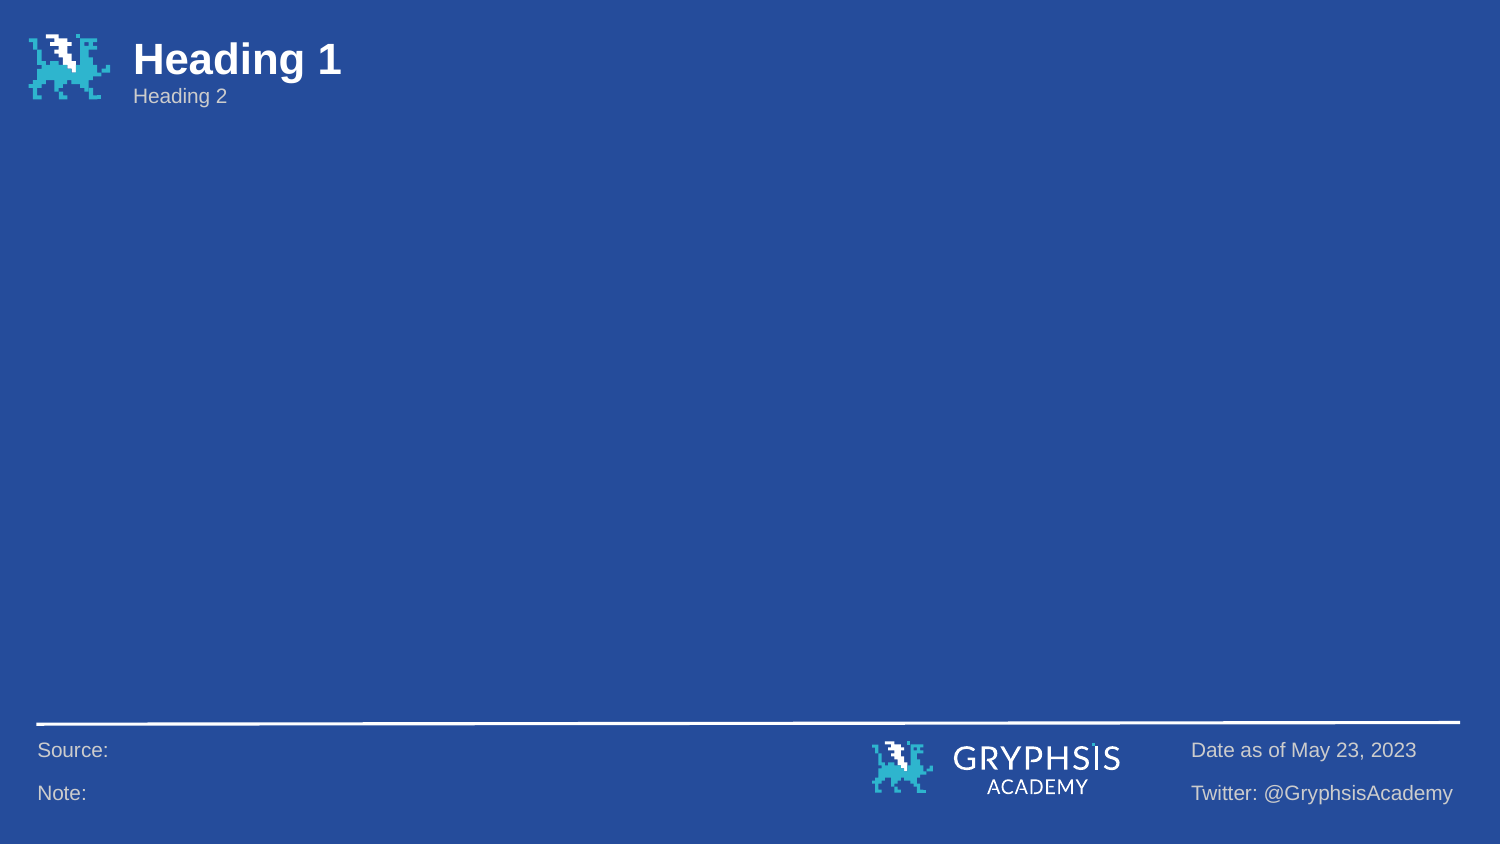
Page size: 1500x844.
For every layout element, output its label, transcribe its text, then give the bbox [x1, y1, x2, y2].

text_box Source: [22, 724, 748, 767]
text_box Note: [22, 767, 748, 818]
text_box Twitter: @GryphsisAcademy [1175, 725, 1461, 730]
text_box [28, 34, 111, 100]
text_box Heading 2 [117, 69, 1449, 120]
text_box Date as of May 31, 2023 [36, 725, 748, 730]
text_box Date as of May 23, 2023 [1175, 724, 1500, 767]
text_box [953, 742, 1120, 795]
text_box Heading 1 [117, 15, 1449, 69]
text_box Twitter: @GryphsisAcademy [1175, 767, 1500, 818]
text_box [871, 741, 934, 793]
